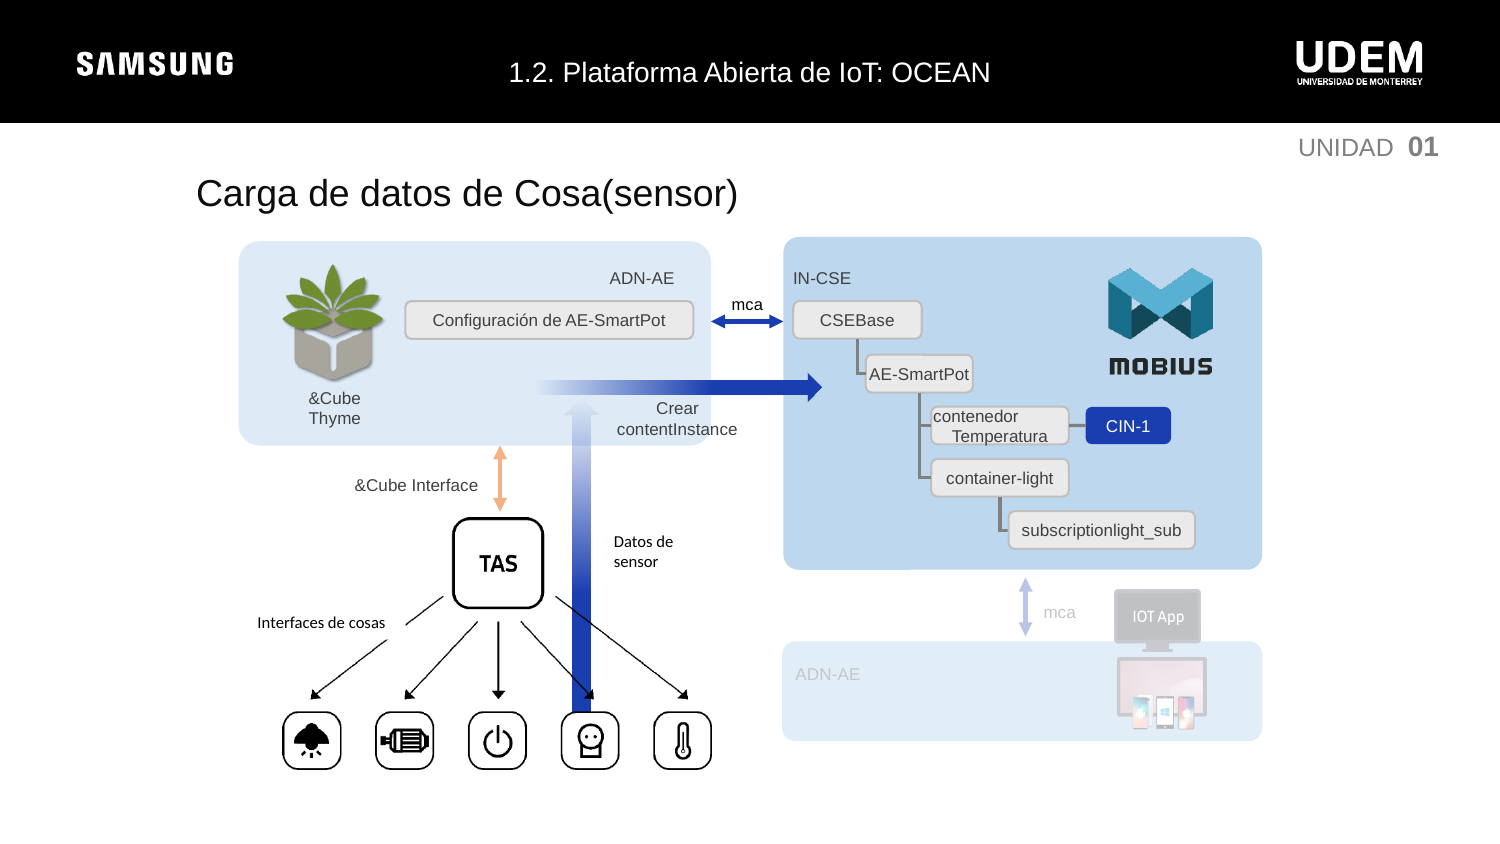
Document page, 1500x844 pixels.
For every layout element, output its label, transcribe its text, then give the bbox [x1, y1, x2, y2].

text_box Carga de datos de Cosa(sensor) [195, 168, 1305, 215]
picture [0, 0, 1500, 844]
text_box UNIDAD 01 [1289, 127, 1439, 162]
text_box 1.2. Plataforma Abierta de IoT: OCEAN [279, 54, 1221, 88]
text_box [238, 236, 1283, 778]
